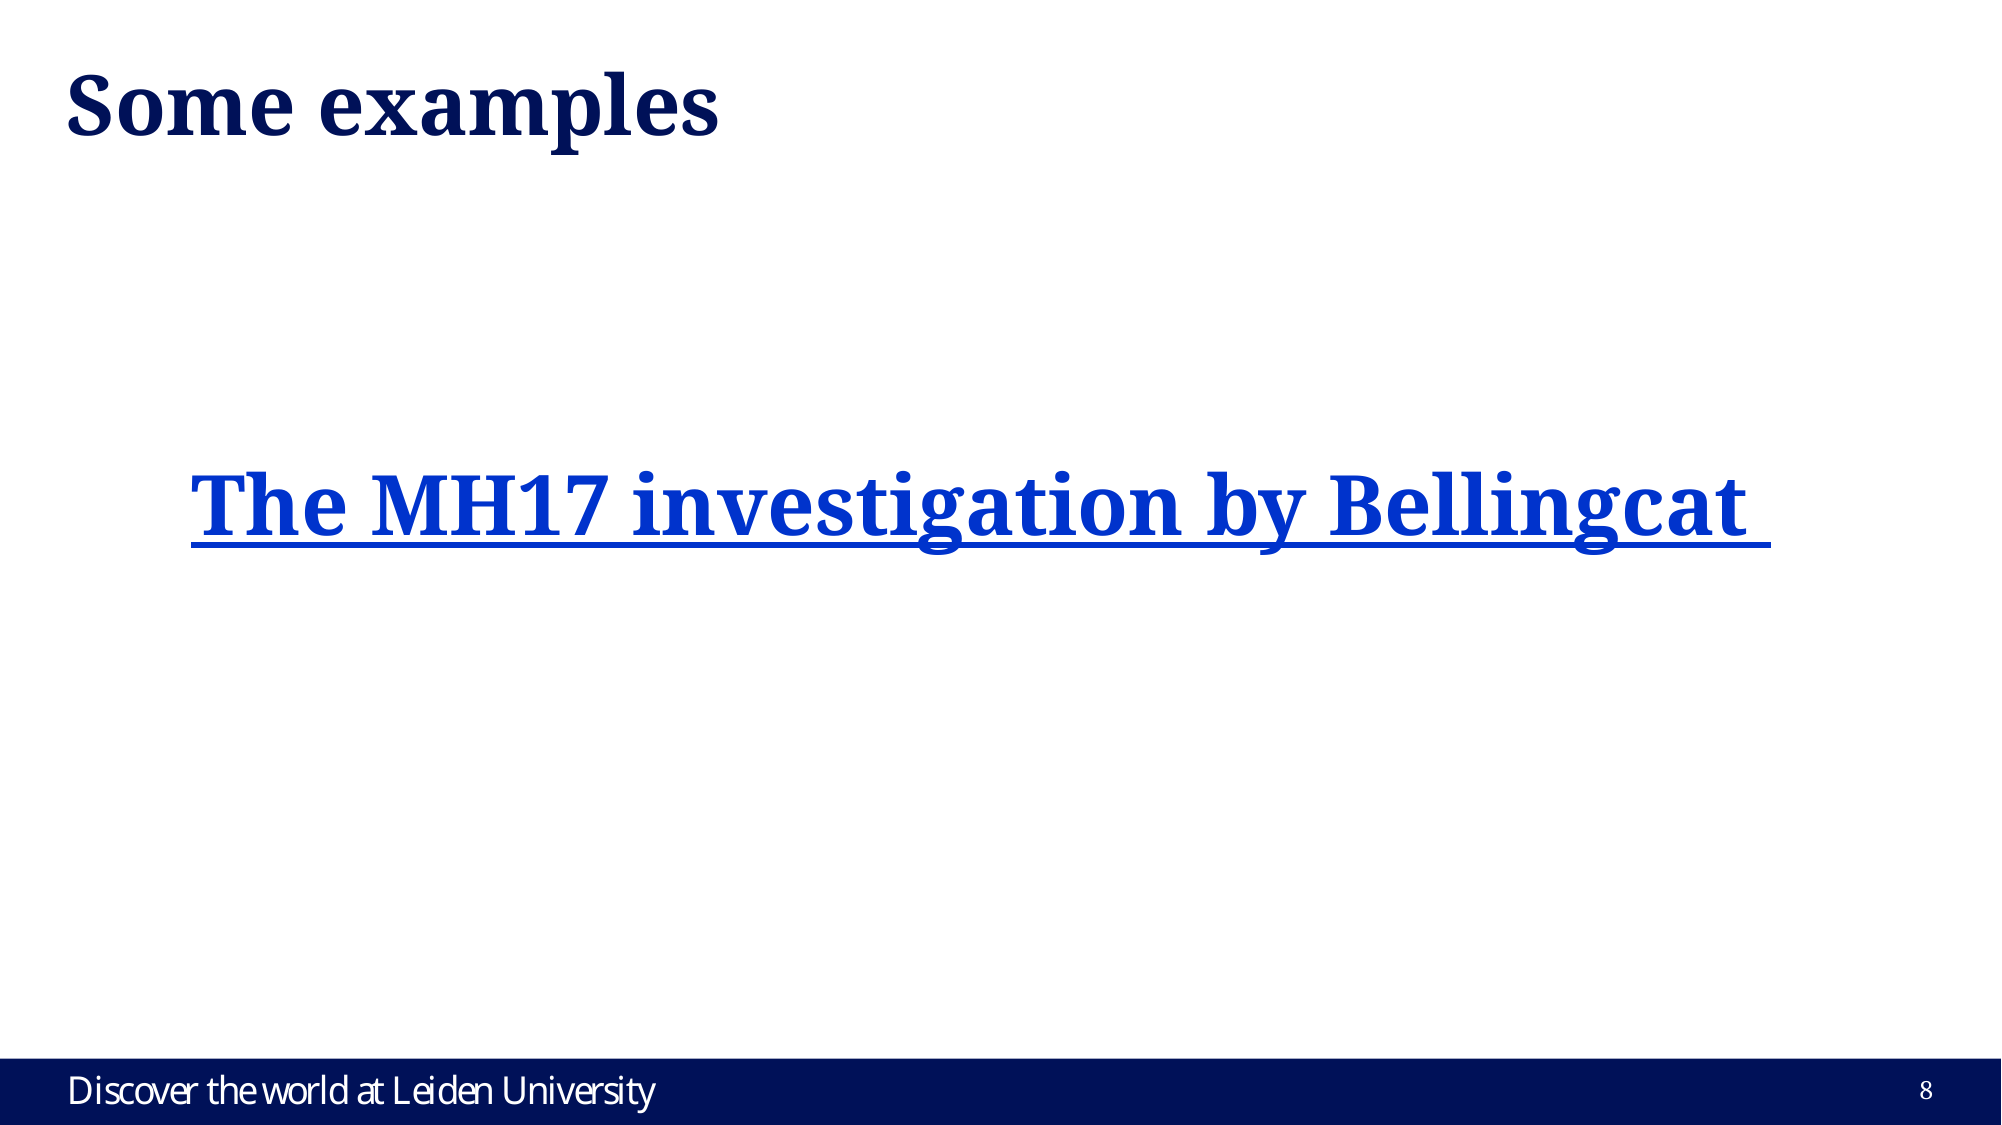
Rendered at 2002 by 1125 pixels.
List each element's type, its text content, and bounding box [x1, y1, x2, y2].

text_box The MH17 investigation by Bellingcat [191, 449, 1810, 568]
title Some examples [66, 66, 1935, 138]
slide_number 7 [1498, 1061, 1949, 1122]
